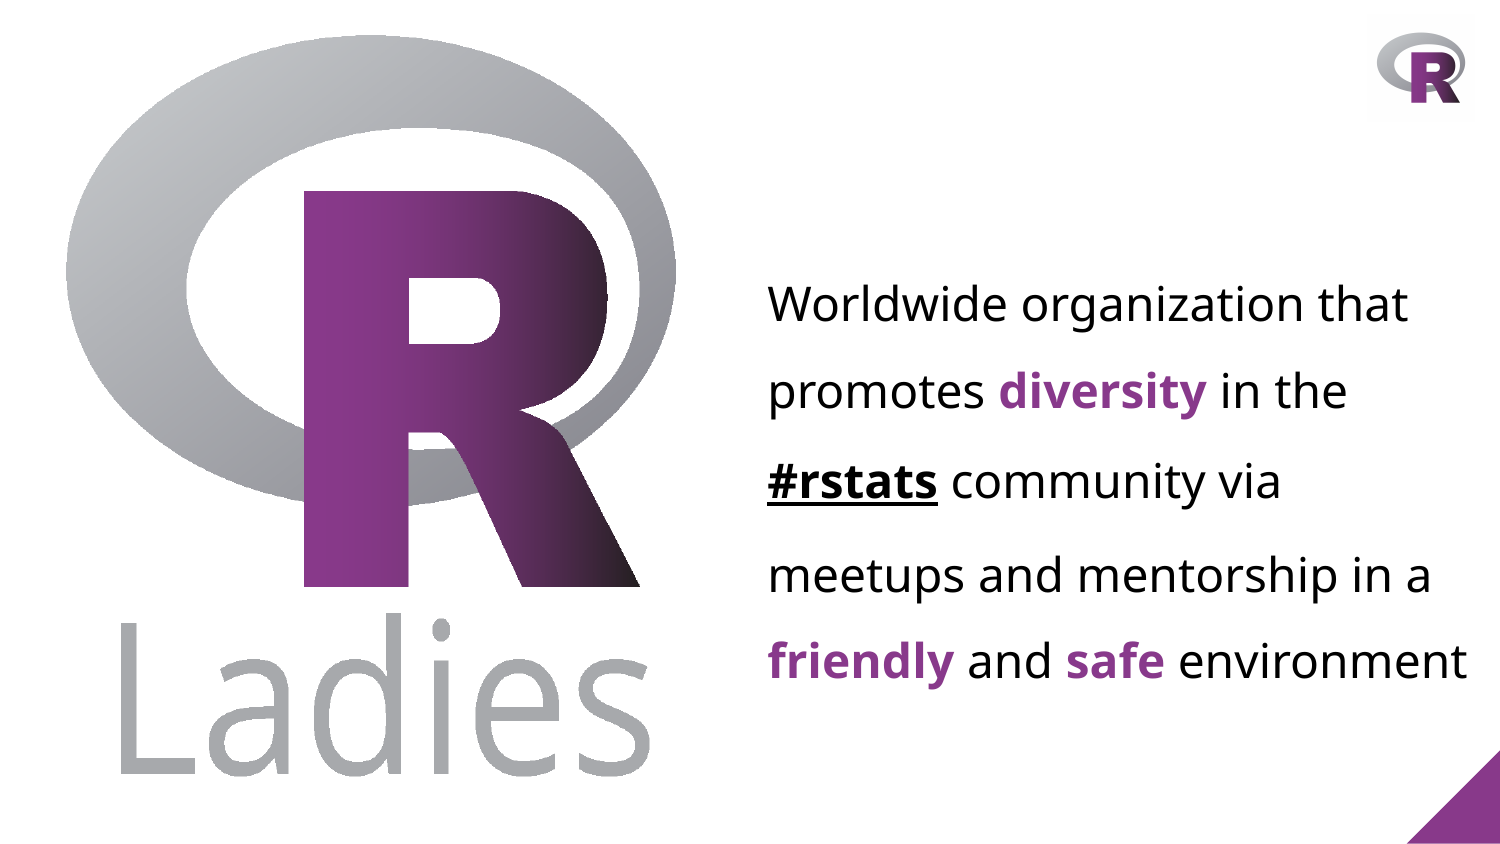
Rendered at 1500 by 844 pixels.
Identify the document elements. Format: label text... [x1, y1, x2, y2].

list Worldwide organization that promotes diversity in the #rstats community via meetups and mentorship in a friendly and safe environment [752, 230, 1497, 711]
picture [1367, 14, 1475, 122]
picture [0, 0, 744, 844]
